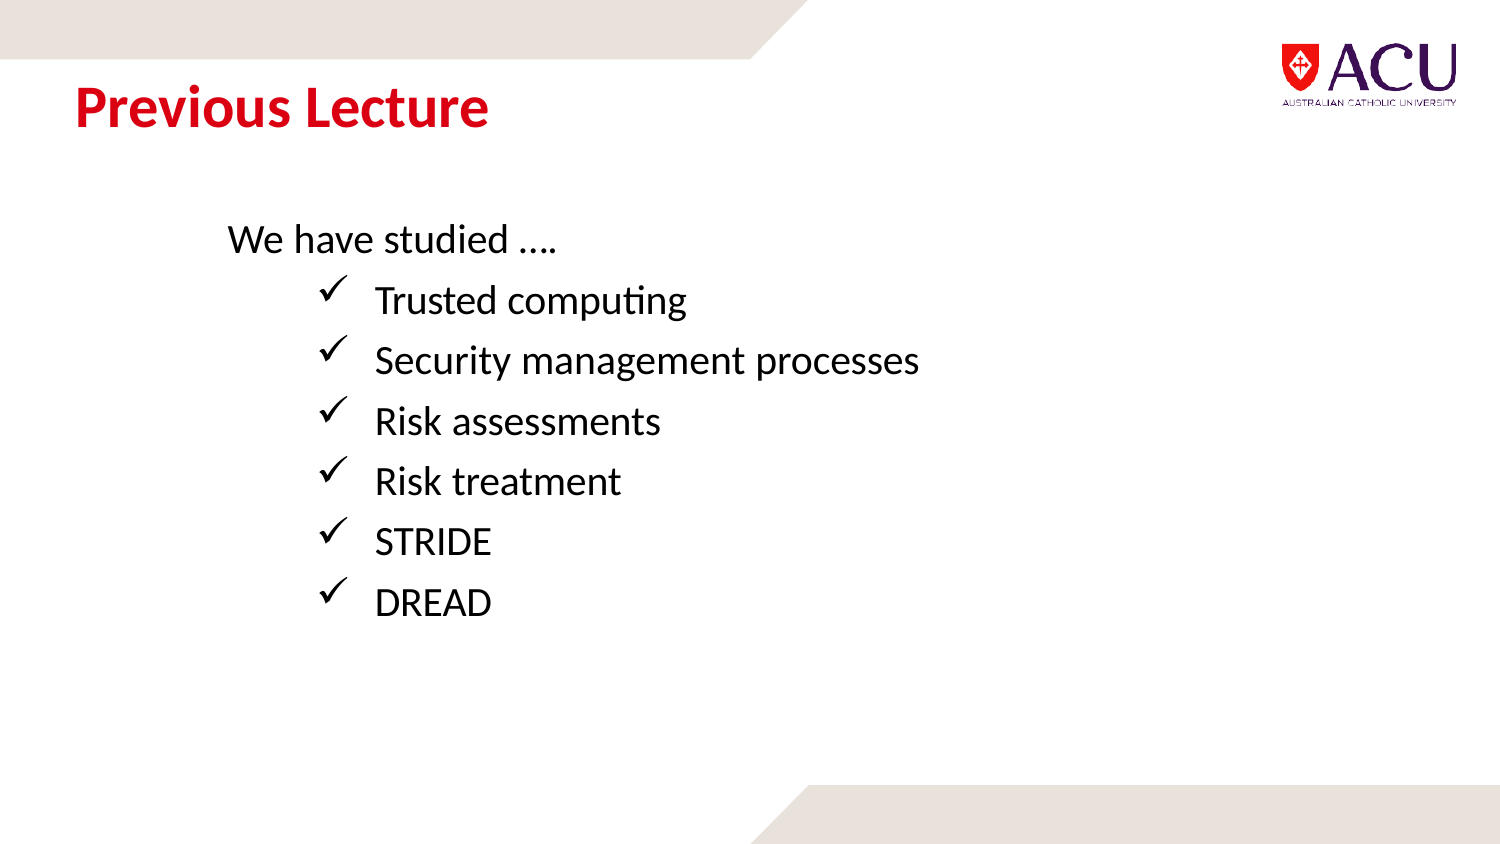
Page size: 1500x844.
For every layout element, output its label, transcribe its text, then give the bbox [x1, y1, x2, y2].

text_box We have studied …. Trusted computing Security management processes Risk assessments Risk treatment STRIDE DREAD [225, 199, 924, 625]
picture [1282, 43, 1456, 106]
title Previous Lecture [75, 49, 1425, 209]
